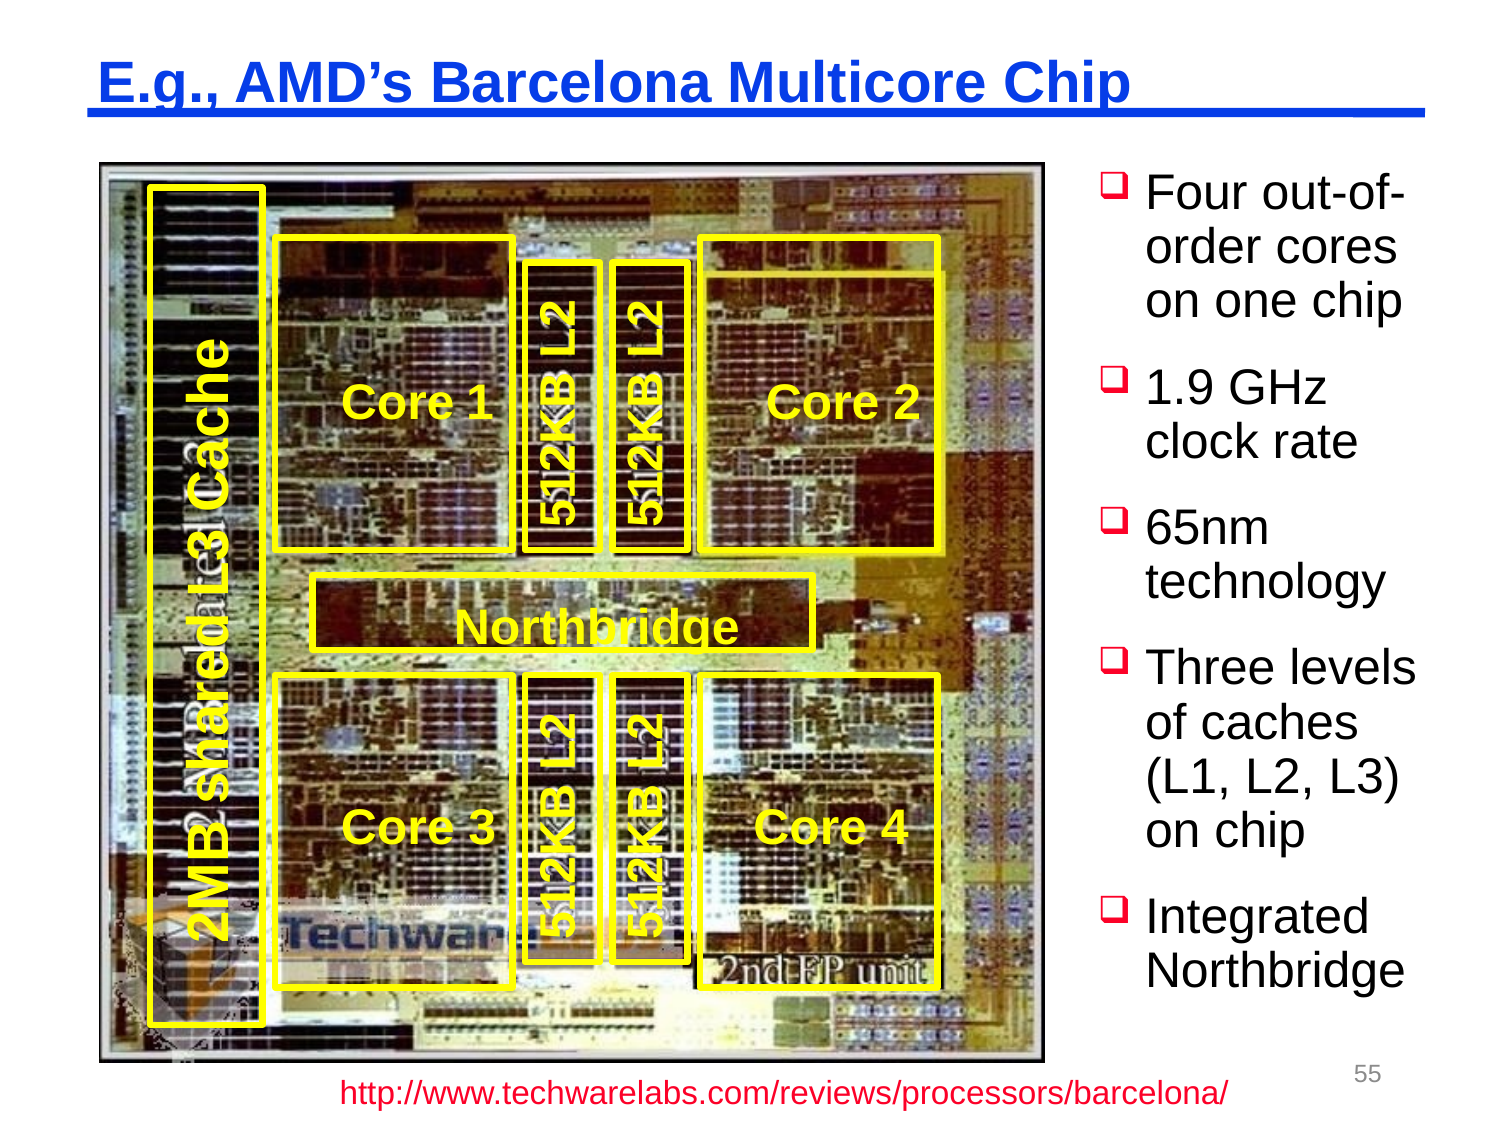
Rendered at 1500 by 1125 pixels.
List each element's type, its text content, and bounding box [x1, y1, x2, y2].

slide_number 55 [1059, 1042, 1397, 1103]
text_box http://www.techwarelabs.com/reviews/processors/barcelona/ [324, 1064, 1245, 1119]
text_box Four out-of-order cores on one chip 1.9 GHz clock rate 65nm technology Three levels of caches (L1, L2, L3) on chip Integrated Northbridge [1087, 162, 1450, 1003]
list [99, 162, 1045, 1063]
title E.g., AMD’s Barcelona Multicore Chip [86, 49, 1426, 120]
